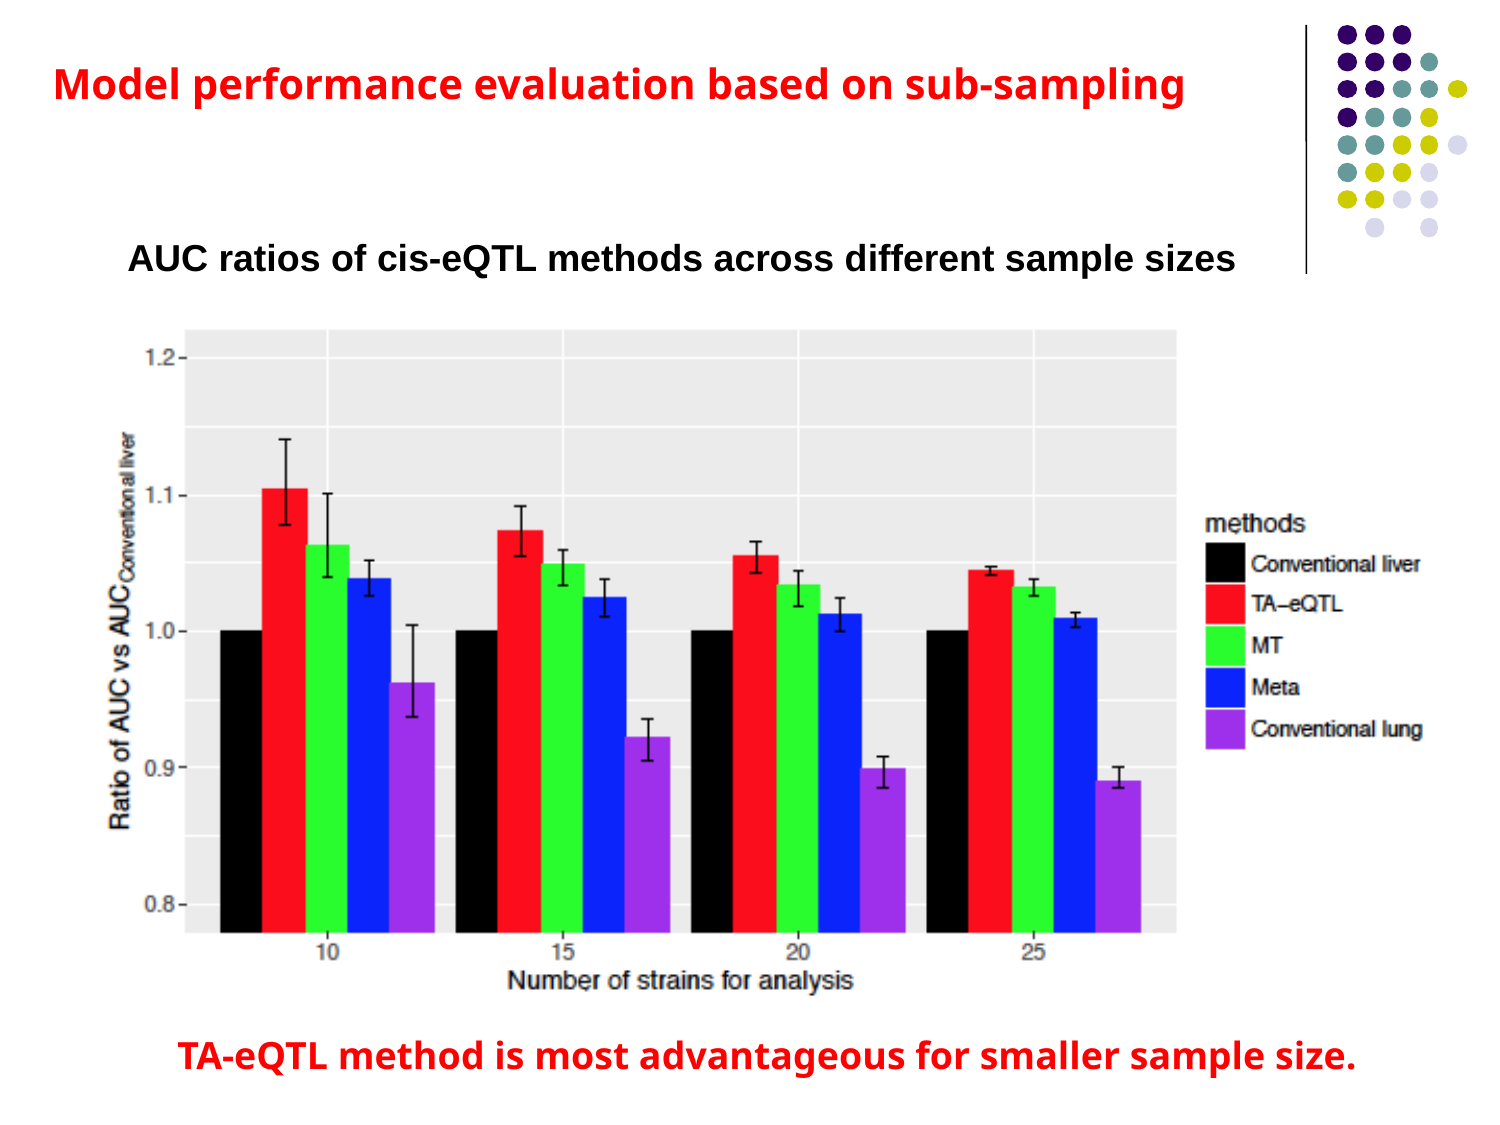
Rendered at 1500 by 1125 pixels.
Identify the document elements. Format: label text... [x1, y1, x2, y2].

text_box Model performance evaluation based on sub-sampling [37, 50, 1213, 115]
text_box AUC ratios of cis-eQTL methods across different sample sizes [112, 226, 1338, 273]
text_box TA-eQTL method is most advantageous for smaller sample size. [162, 1027, 1400, 1085]
picture [74, 274, 1451, 1019]
